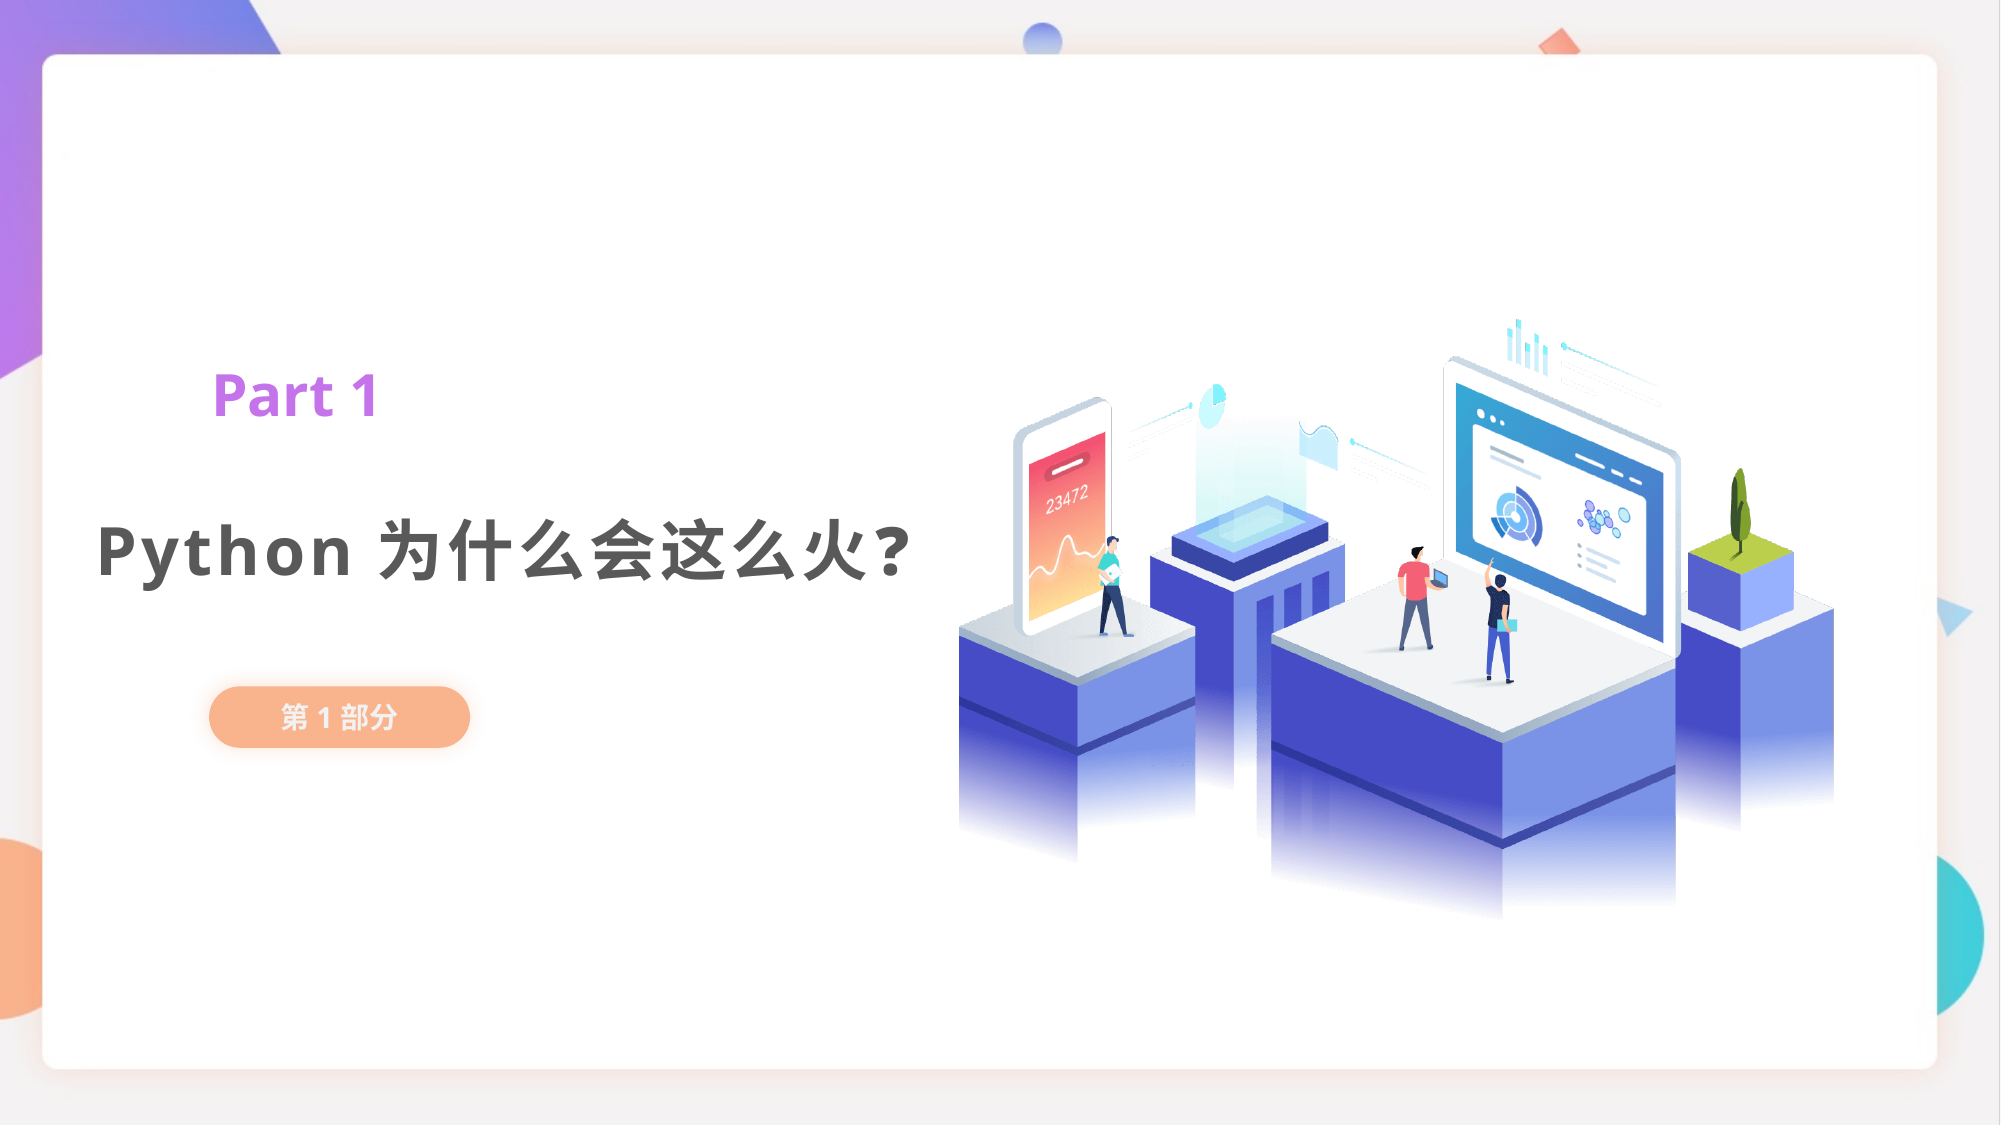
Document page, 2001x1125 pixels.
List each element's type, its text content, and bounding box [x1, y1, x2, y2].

text_box Part 1 [196, 350, 737, 436]
text_box Python为什么会这么火❓ [80, 436, 948, 638]
picture [948, 255, 1844, 921]
text_box 第1部分 [207, 685, 472, 749]
